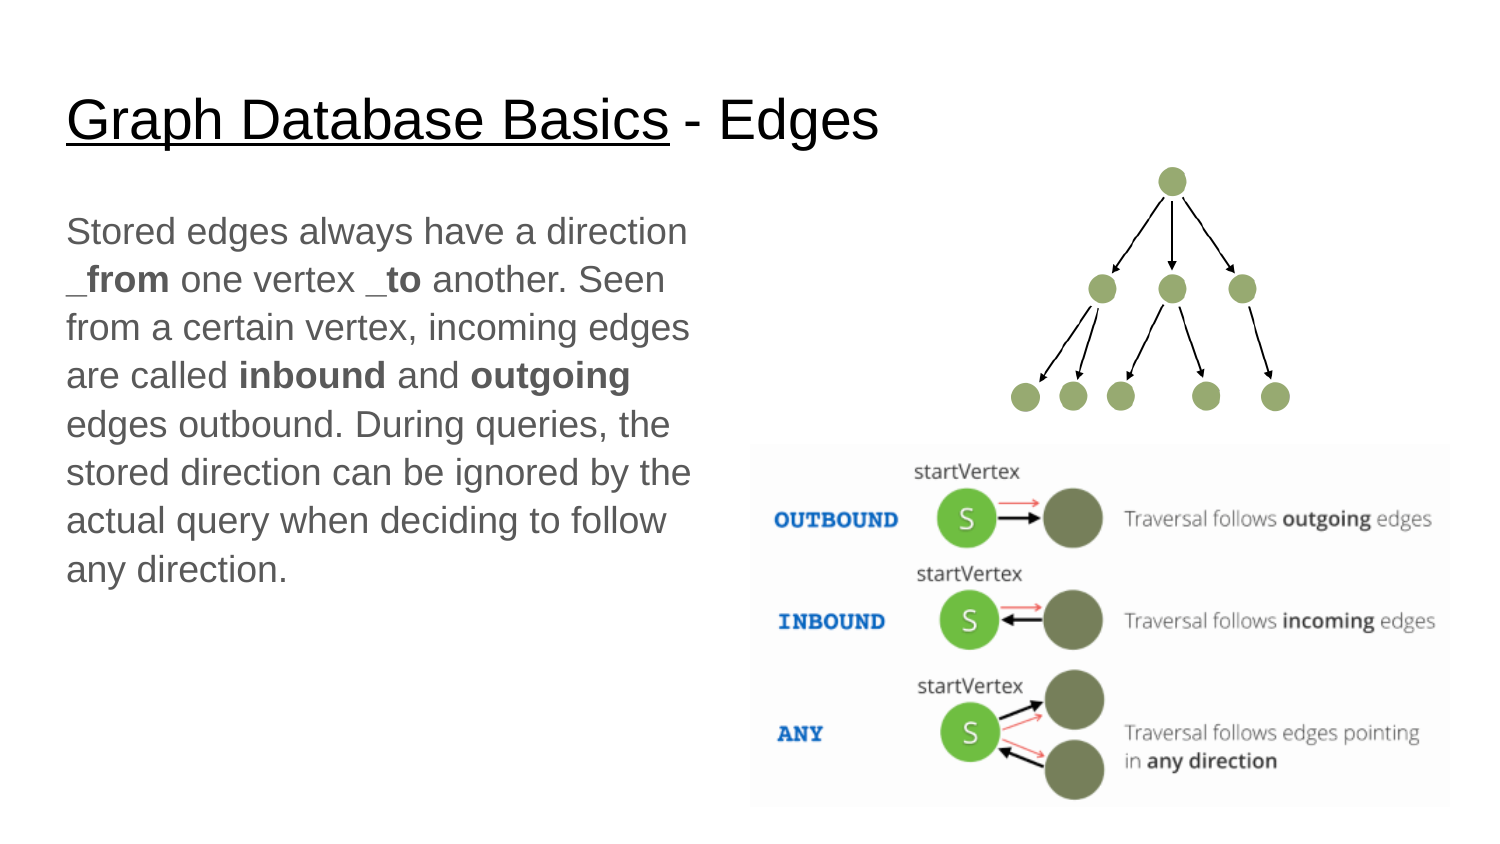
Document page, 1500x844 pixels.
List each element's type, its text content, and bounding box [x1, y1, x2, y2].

list Stored edges always have a direction _from one vertex _to another. Seen from a certain vertex, incoming edges are called inbound and outgoing edges outbound. During queries, the stored direction can be ignored by the actual query when deciding to follow any direction. [51, 189, 750, 750]
picture [749, 444, 1451, 808]
title Graph Database Basics - Edges [51, 72, 1449, 167]
picture [1010, 166, 1290, 413]
